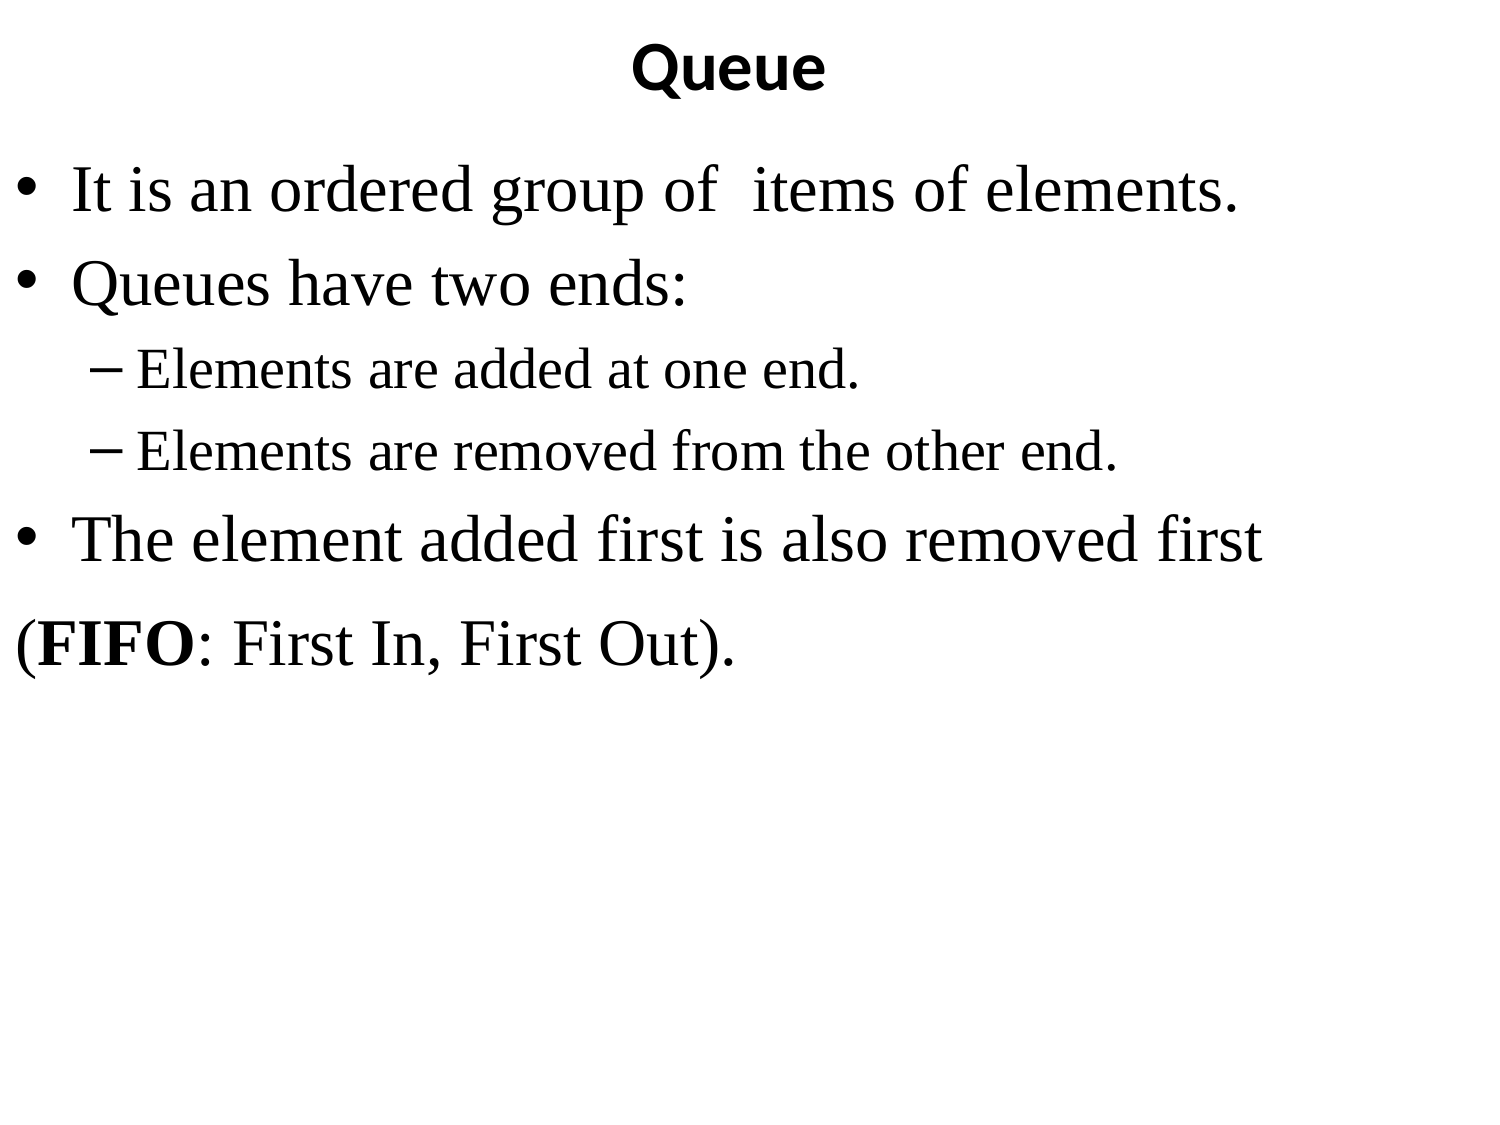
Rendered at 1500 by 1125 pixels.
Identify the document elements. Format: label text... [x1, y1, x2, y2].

title Queue [62, 12, 1413, 113]
list It is an ordered group of items of elements. Queues have two ends: Elements are added at one end. Elements are removed from the other end. The element added first is also removed first (FIFO: First In, First Out). [0, 137, 1495, 1075]
